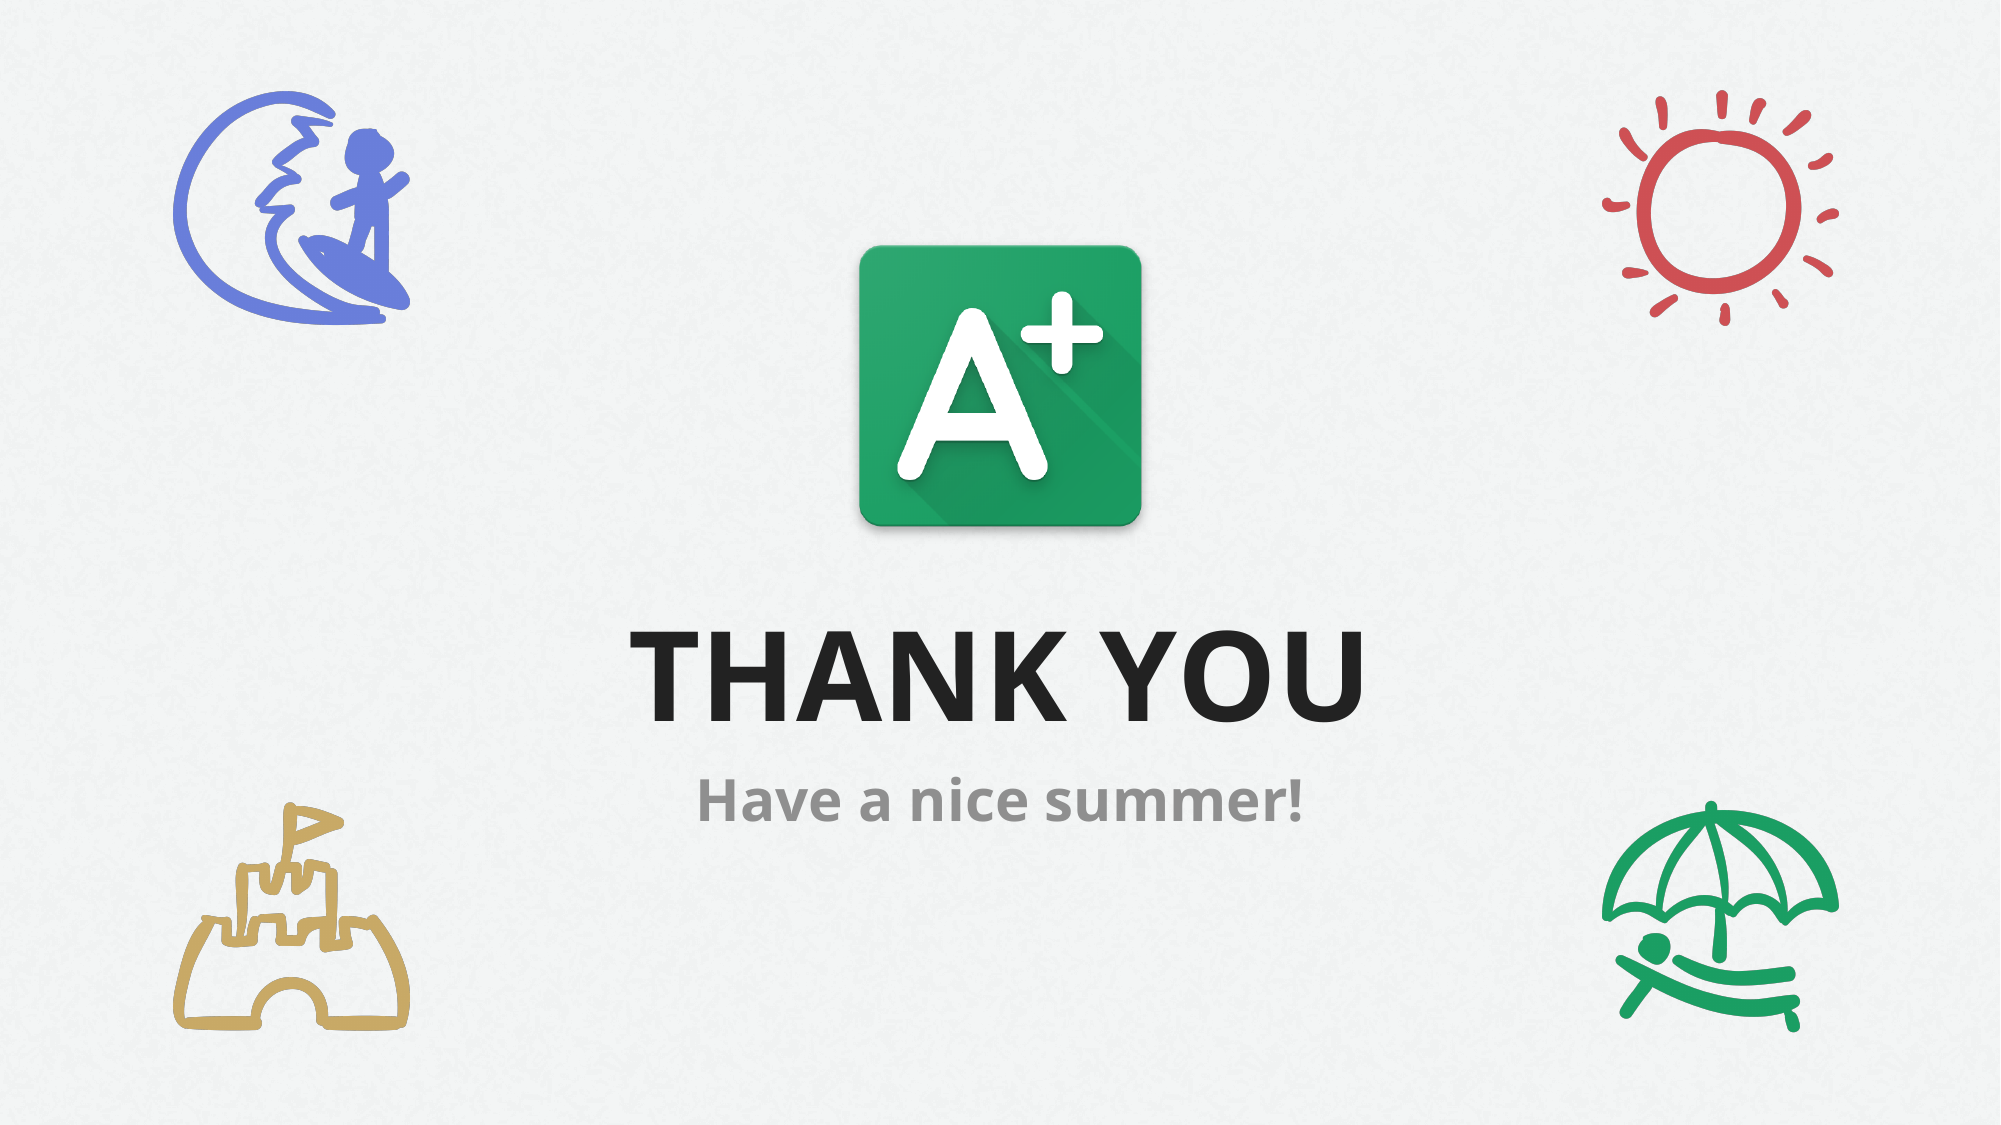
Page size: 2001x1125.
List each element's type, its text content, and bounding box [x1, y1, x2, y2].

title THANK YOU [55, 562, 1945, 799]
text_box Have a nice summer! [681, 755, 1319, 841]
picture [0, 0, 2001, 1125]
